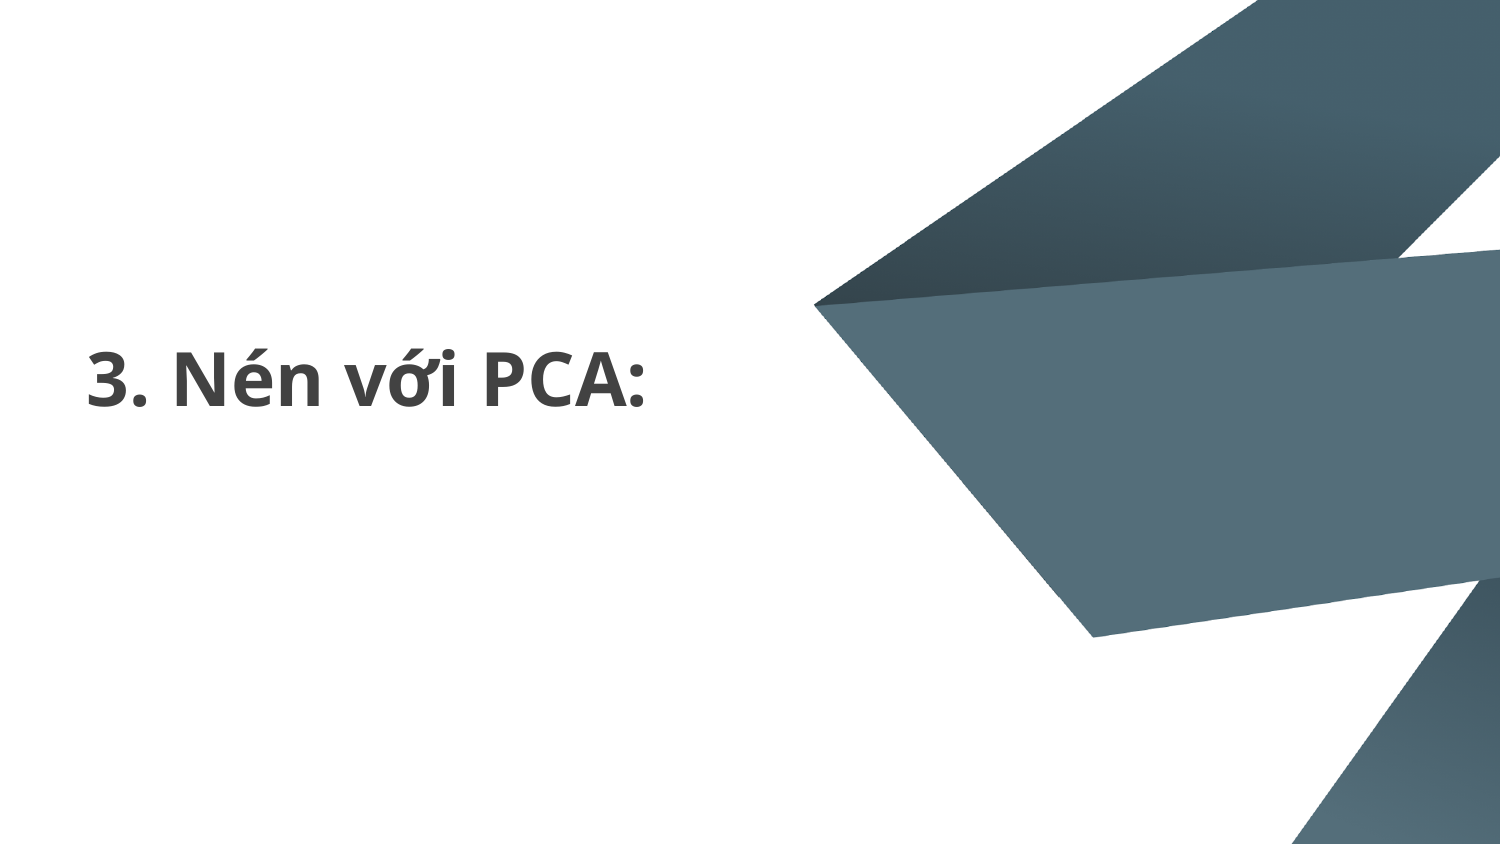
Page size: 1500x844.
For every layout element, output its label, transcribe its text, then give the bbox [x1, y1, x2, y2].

title 3. Nén với PCA: [71, 147, 739, 696]
picture [0, 0, 1500, 844]
